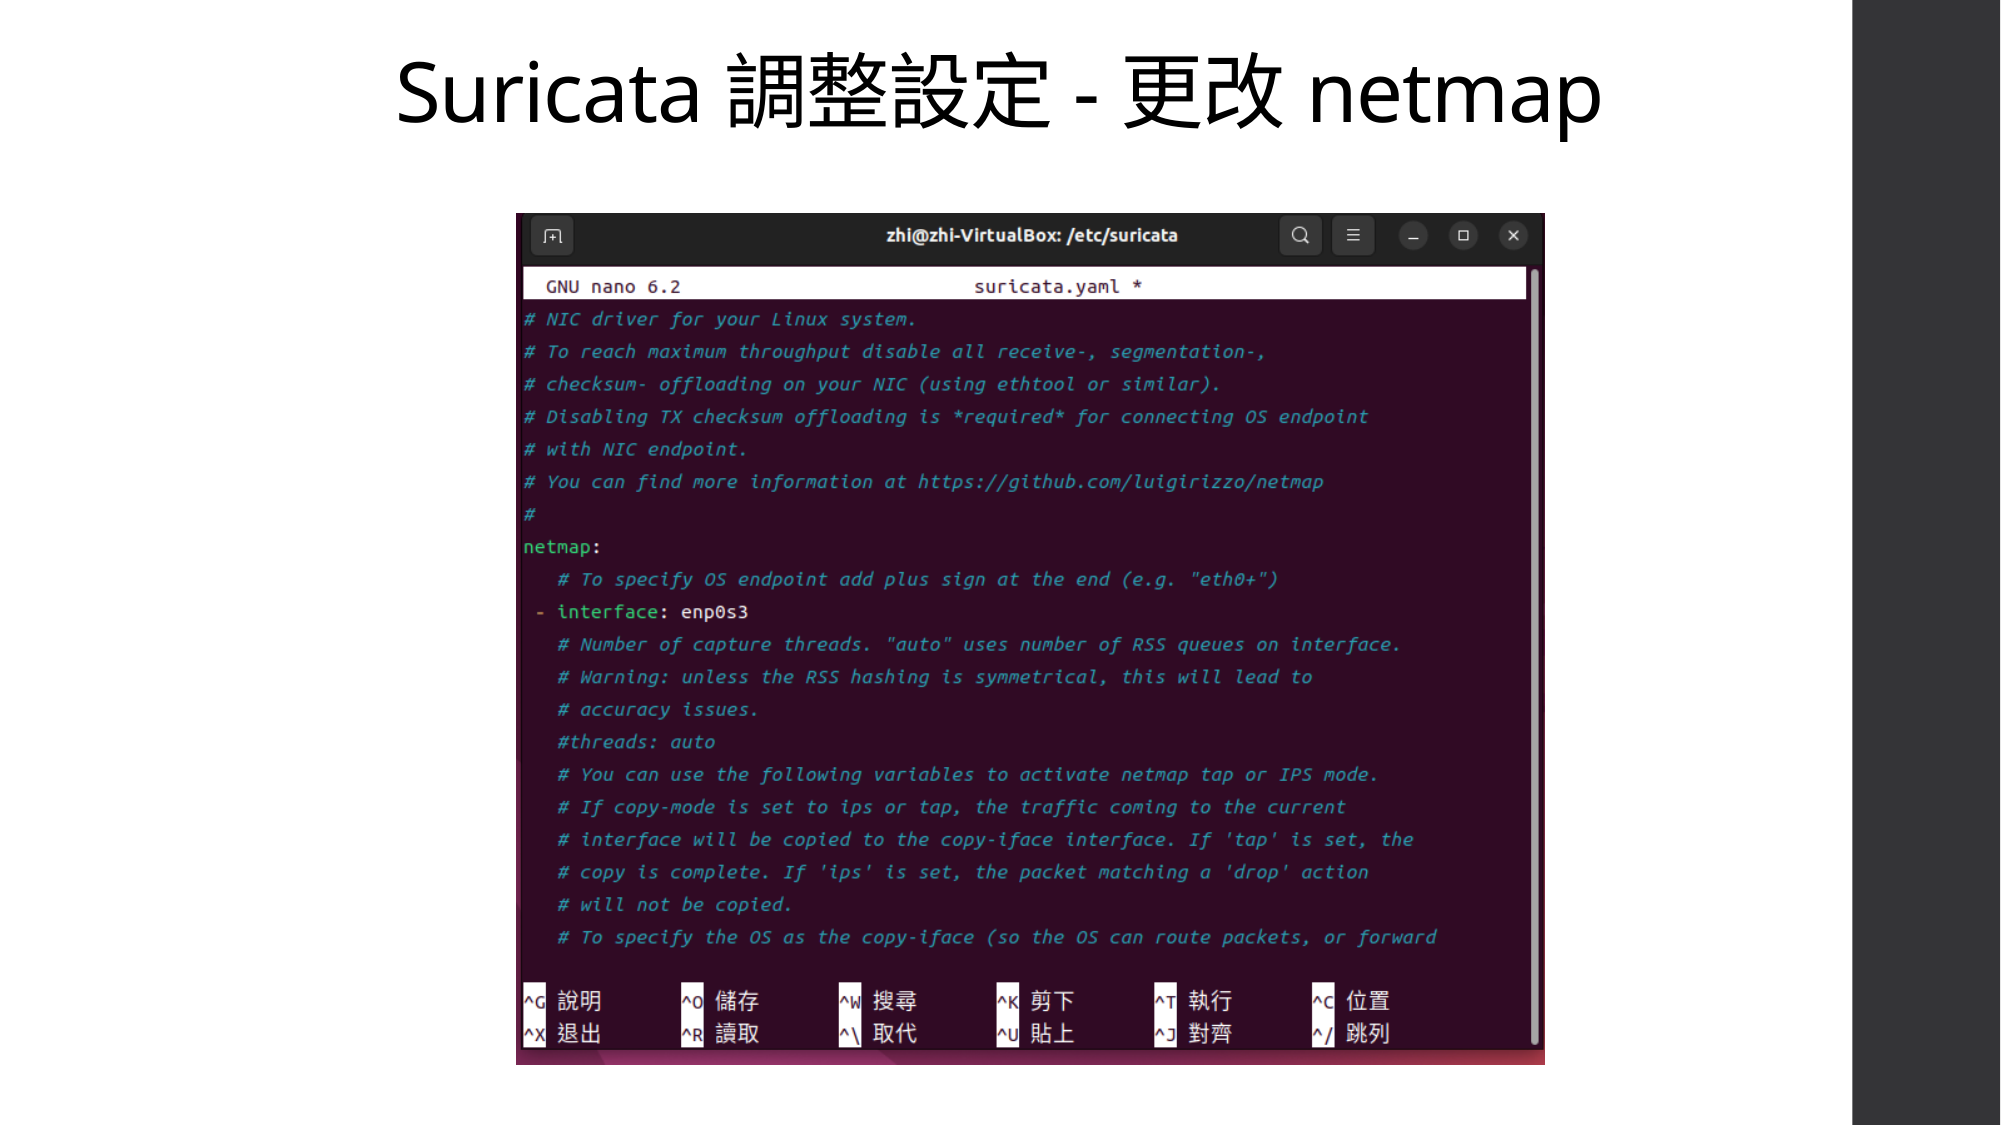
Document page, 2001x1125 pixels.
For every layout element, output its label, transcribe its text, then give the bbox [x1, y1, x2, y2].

picture [516, 213, 1545, 1066]
title Suricata調整設定-更改netmap [204, 0, 1795, 149]
